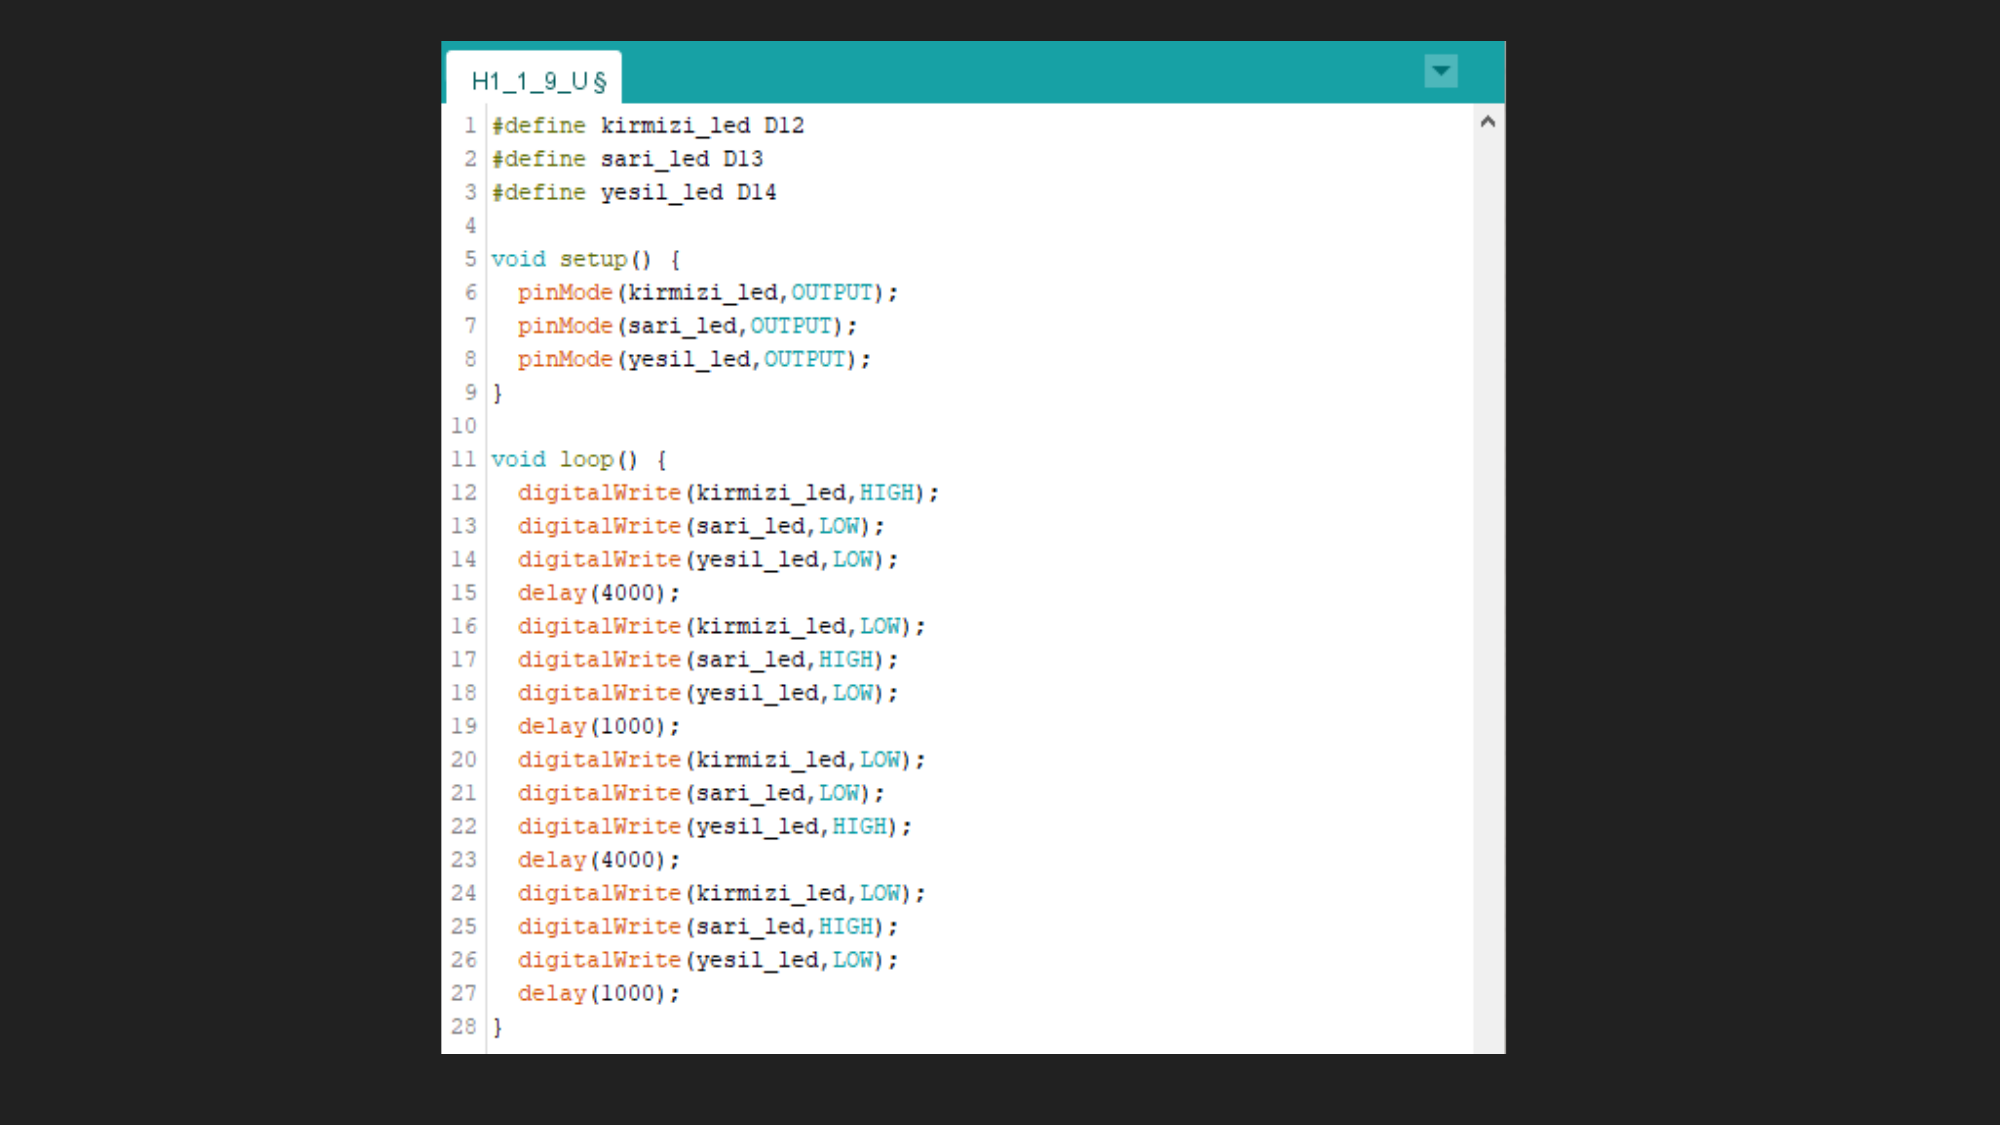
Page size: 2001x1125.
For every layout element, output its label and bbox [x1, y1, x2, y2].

picture [441, 41, 1507, 1054]
